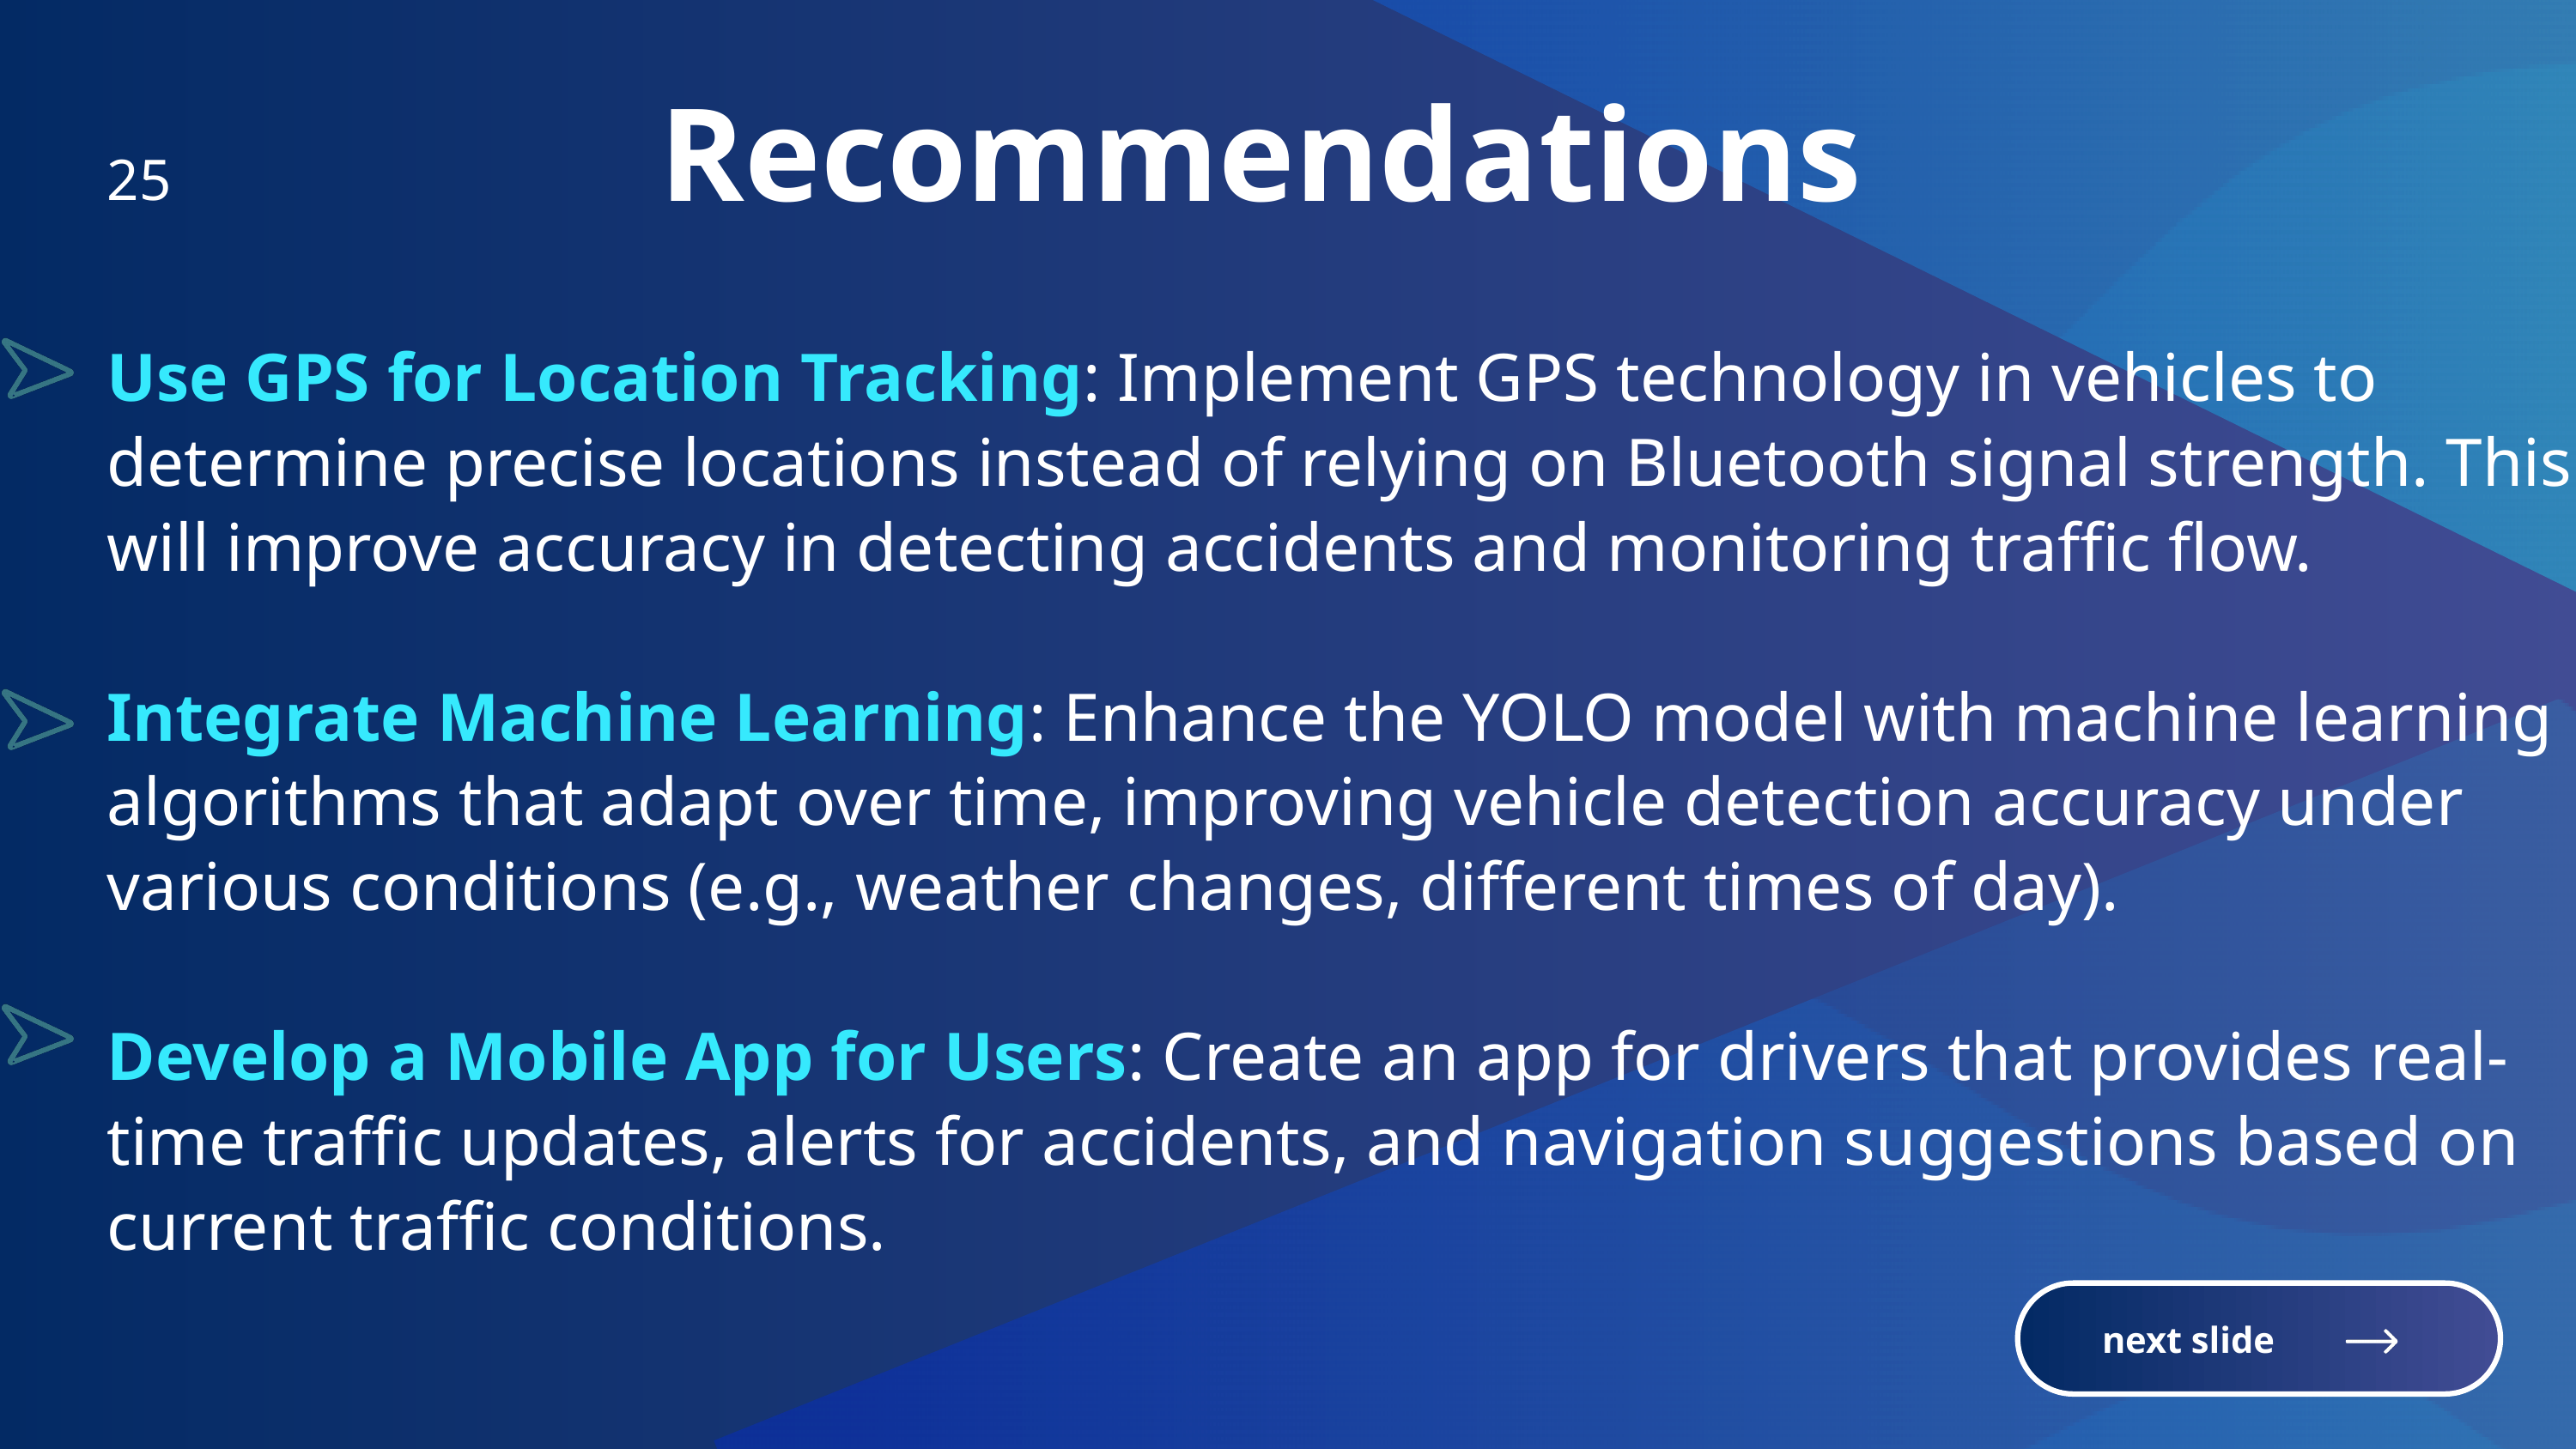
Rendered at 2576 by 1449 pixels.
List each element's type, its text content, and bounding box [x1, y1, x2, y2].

text_box [0, 336, 75, 400]
text_box 25 [106, 139, 270, 213]
text_box [1372, 0, 2576, 330]
text_box Recommendations [407, 104, 2149, 227]
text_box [2017, 1282, 2501, 1395]
text_box [0, 688, 75, 751]
text_box [0, 1003, 75, 1066]
text_box Use GPS for Location Tracking: Implement GPS technology in vehicles to determine precise locations instead of relying on Bluetooth signal strength. This will improve accuracy in detecting accidents and monitoring traffic flow. Integrate Machine Learning: Enhance the YOLO model with machine learning algorithms that adapt over time, improving vehicle detection accuracy under various conditions (e.g., weather changes, different times of day). Develop a Mobile App for Users: Create an app for drivers that provides real-time traffic updates, alerts for accidents, and navigation suggestions based on current traffic conditions. [106, 330, 2576, 1449]
